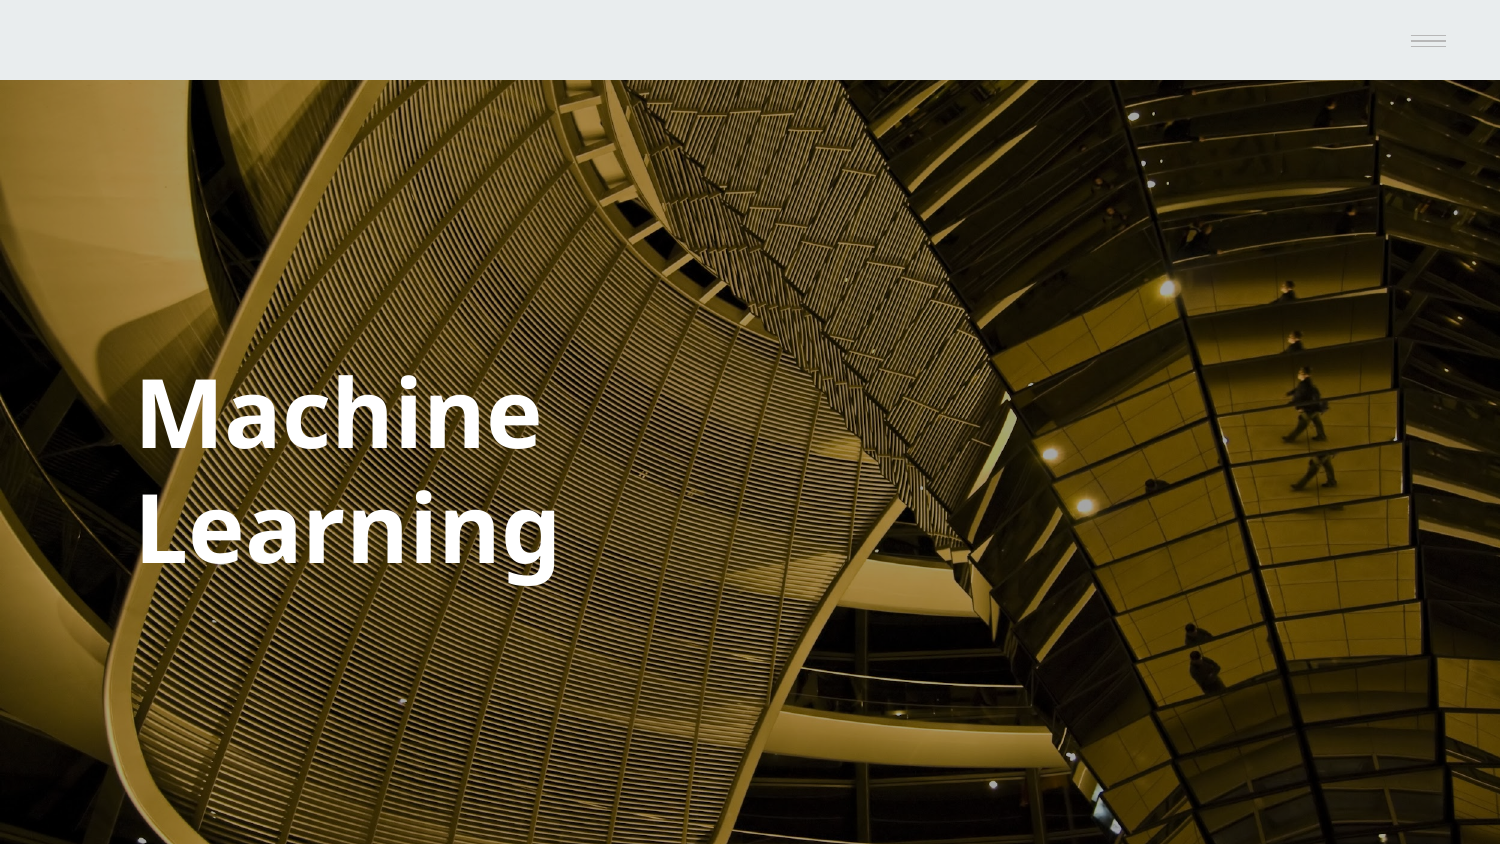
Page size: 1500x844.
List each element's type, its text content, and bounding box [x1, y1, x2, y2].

title Machine Learning [119, 337, 974, 587]
picture [0, 80, 1500, 844]
